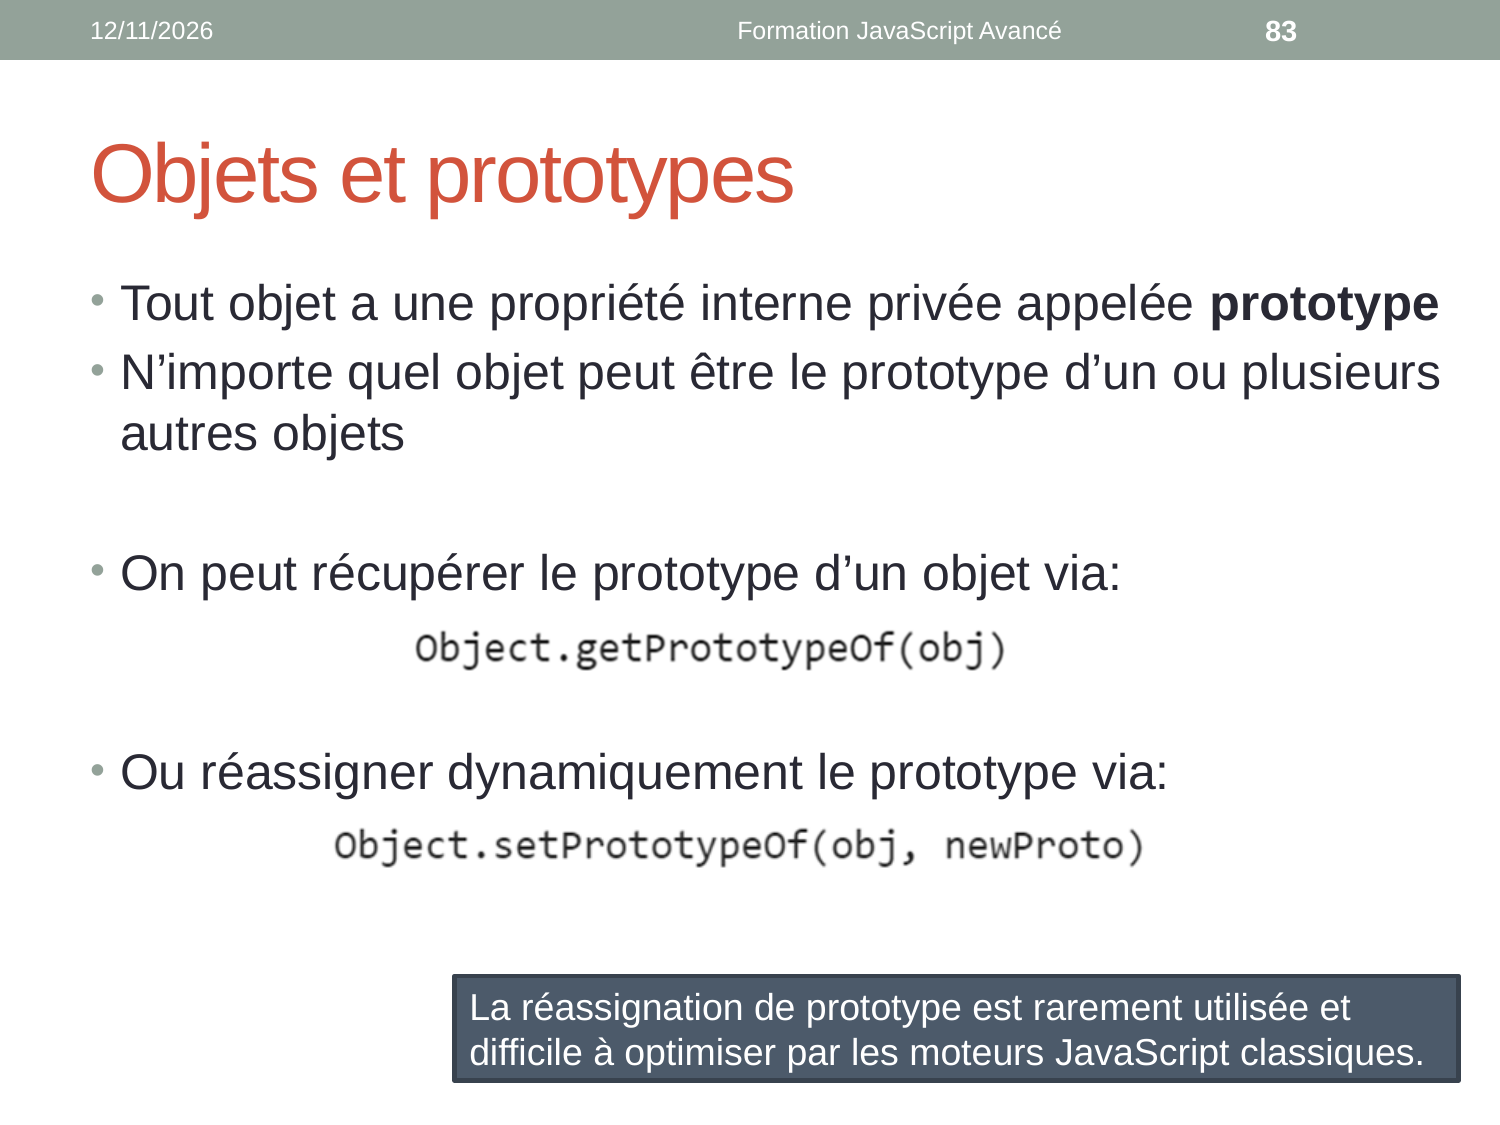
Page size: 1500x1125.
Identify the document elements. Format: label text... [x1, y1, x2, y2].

list Tout objet a une propriété interne privée appelée prototype N’importe quel objet peut être le prototype d’un ou plusieurs autres objets On peut récupérer le prototype d’un objet via: Ou réassigner dynamiquement le prototype via: [75, 262, 1459, 1063]
slide_number 83 [1250, 3, 1425, 57]
picture [325, 822, 1159, 875]
title Objets et prototypes [75, 87, 1425, 250]
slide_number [75, 3, 550, 57]
footer Formation JavaScript Avancé [562, 3, 1238, 57]
picture [407, 609, 1012, 673]
text_box La réassignation de prototype est rarement utilisée et difficile à optimiser par les moteurs JavaScript classiques. [452, 974, 1461, 1083]
